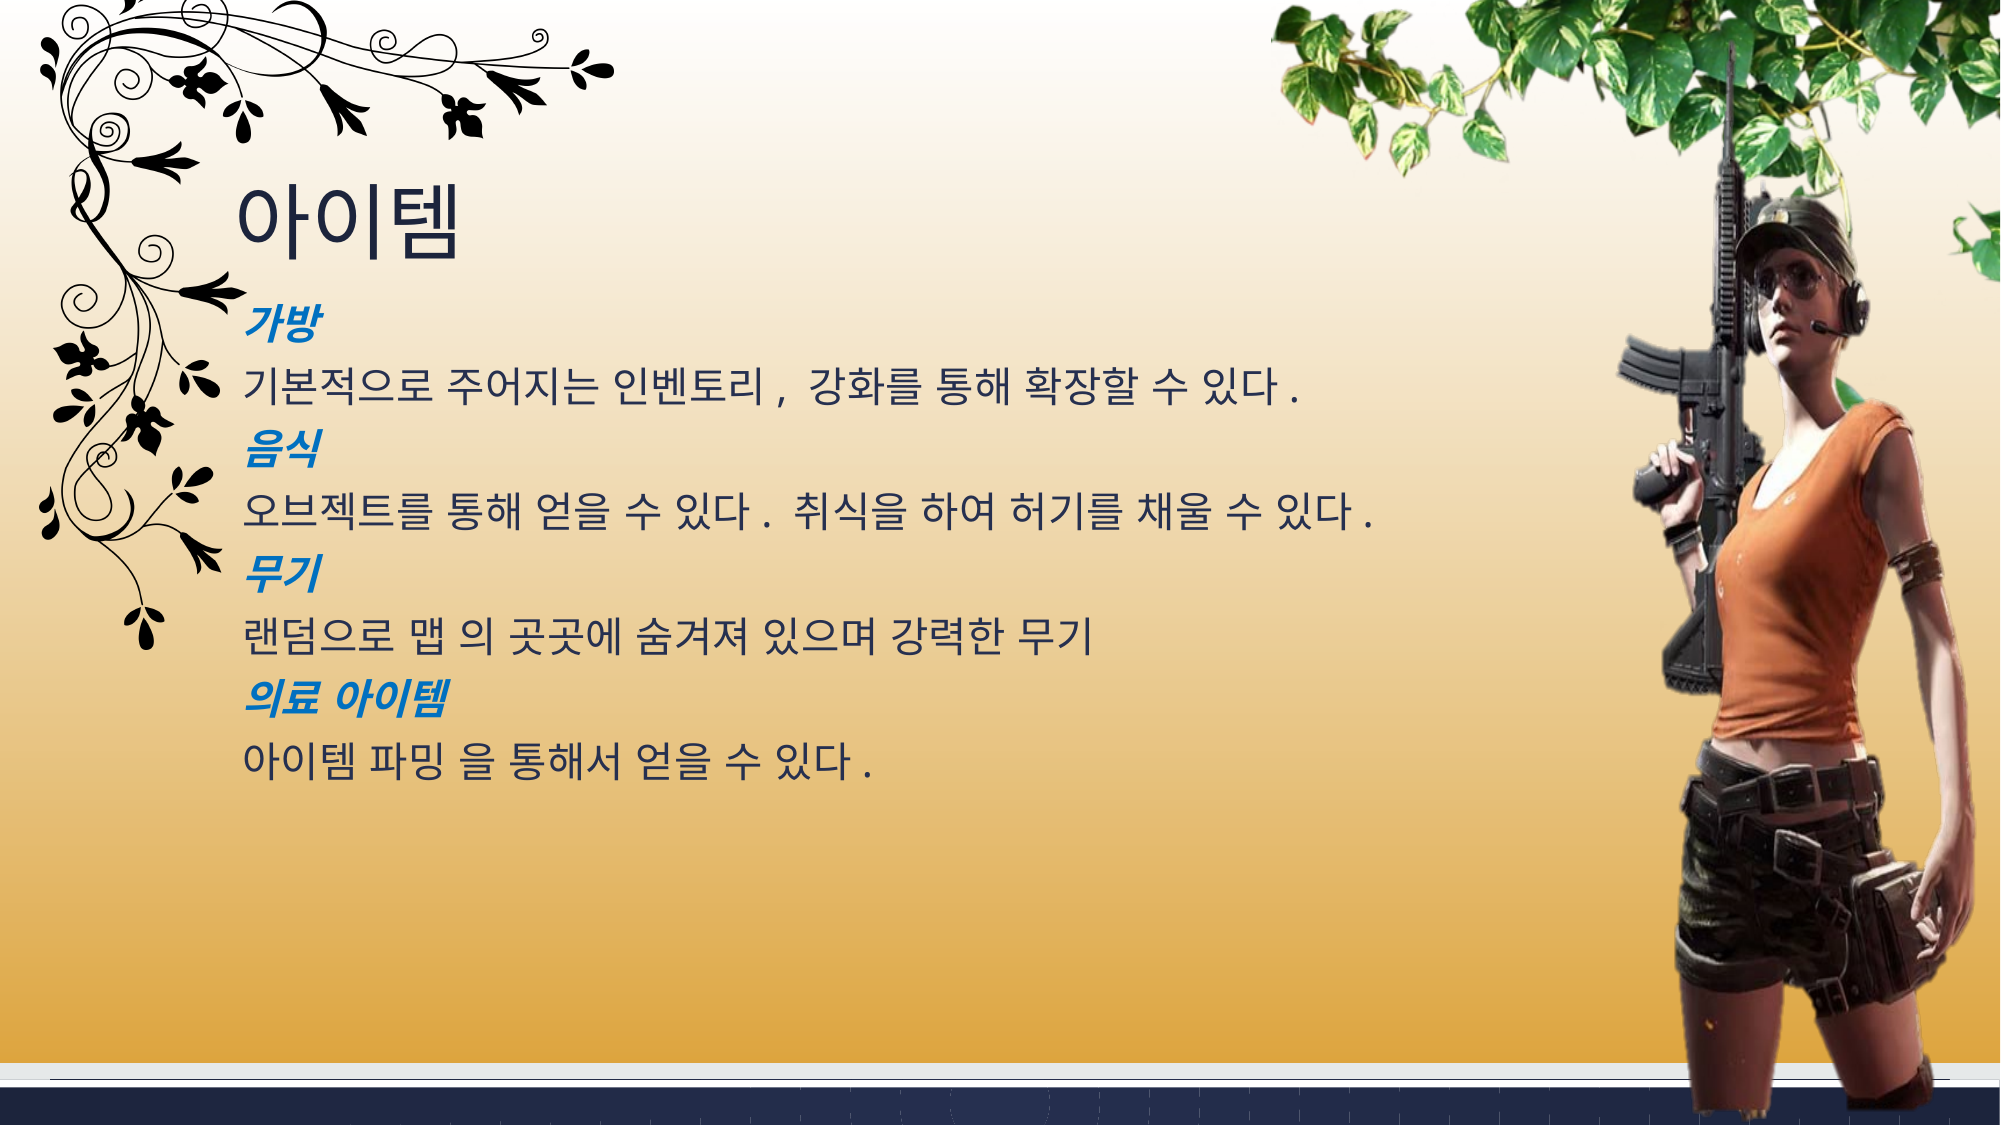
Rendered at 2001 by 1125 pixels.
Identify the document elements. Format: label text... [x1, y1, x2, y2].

picture [1104, 11, 2000, 1125]
list 가방 기본적으로 주어지는 인벤토리, 강화를 통해 확장할 수 있다. 음식 오브젝트를 통해 얻을 수 있다. 취식을 하여 허기를 채울 수 있다. 무기 랜덤으로 맵 의 곳곳에 숨겨져 있으며 강력한 무기 의료 아이템 아이템 파밍 을 통해서 얻을 수 있다. [219, 311, 1104, 990]
title 아이템 [219, 76, 1104, 279]
